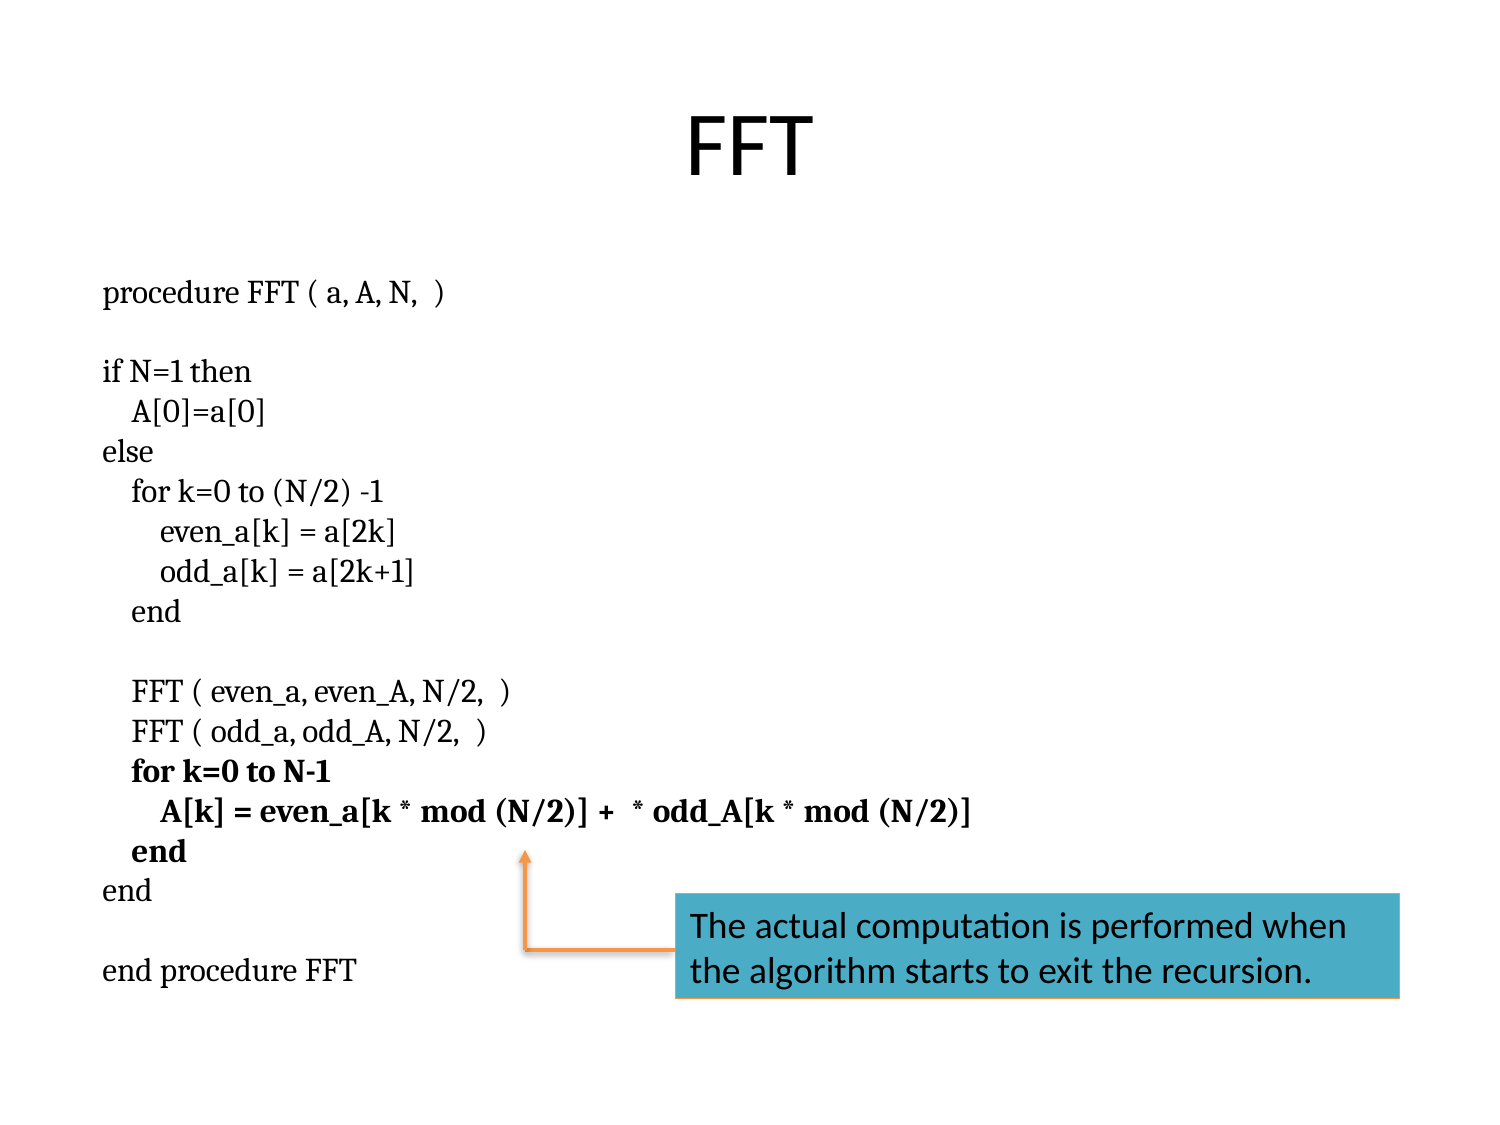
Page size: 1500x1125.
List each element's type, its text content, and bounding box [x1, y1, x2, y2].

text_box The actual computation is performed when the algorithm starts to exit the recursion. [675, 893, 1400, 999]
title FFT [75, 45, 1425, 233]
